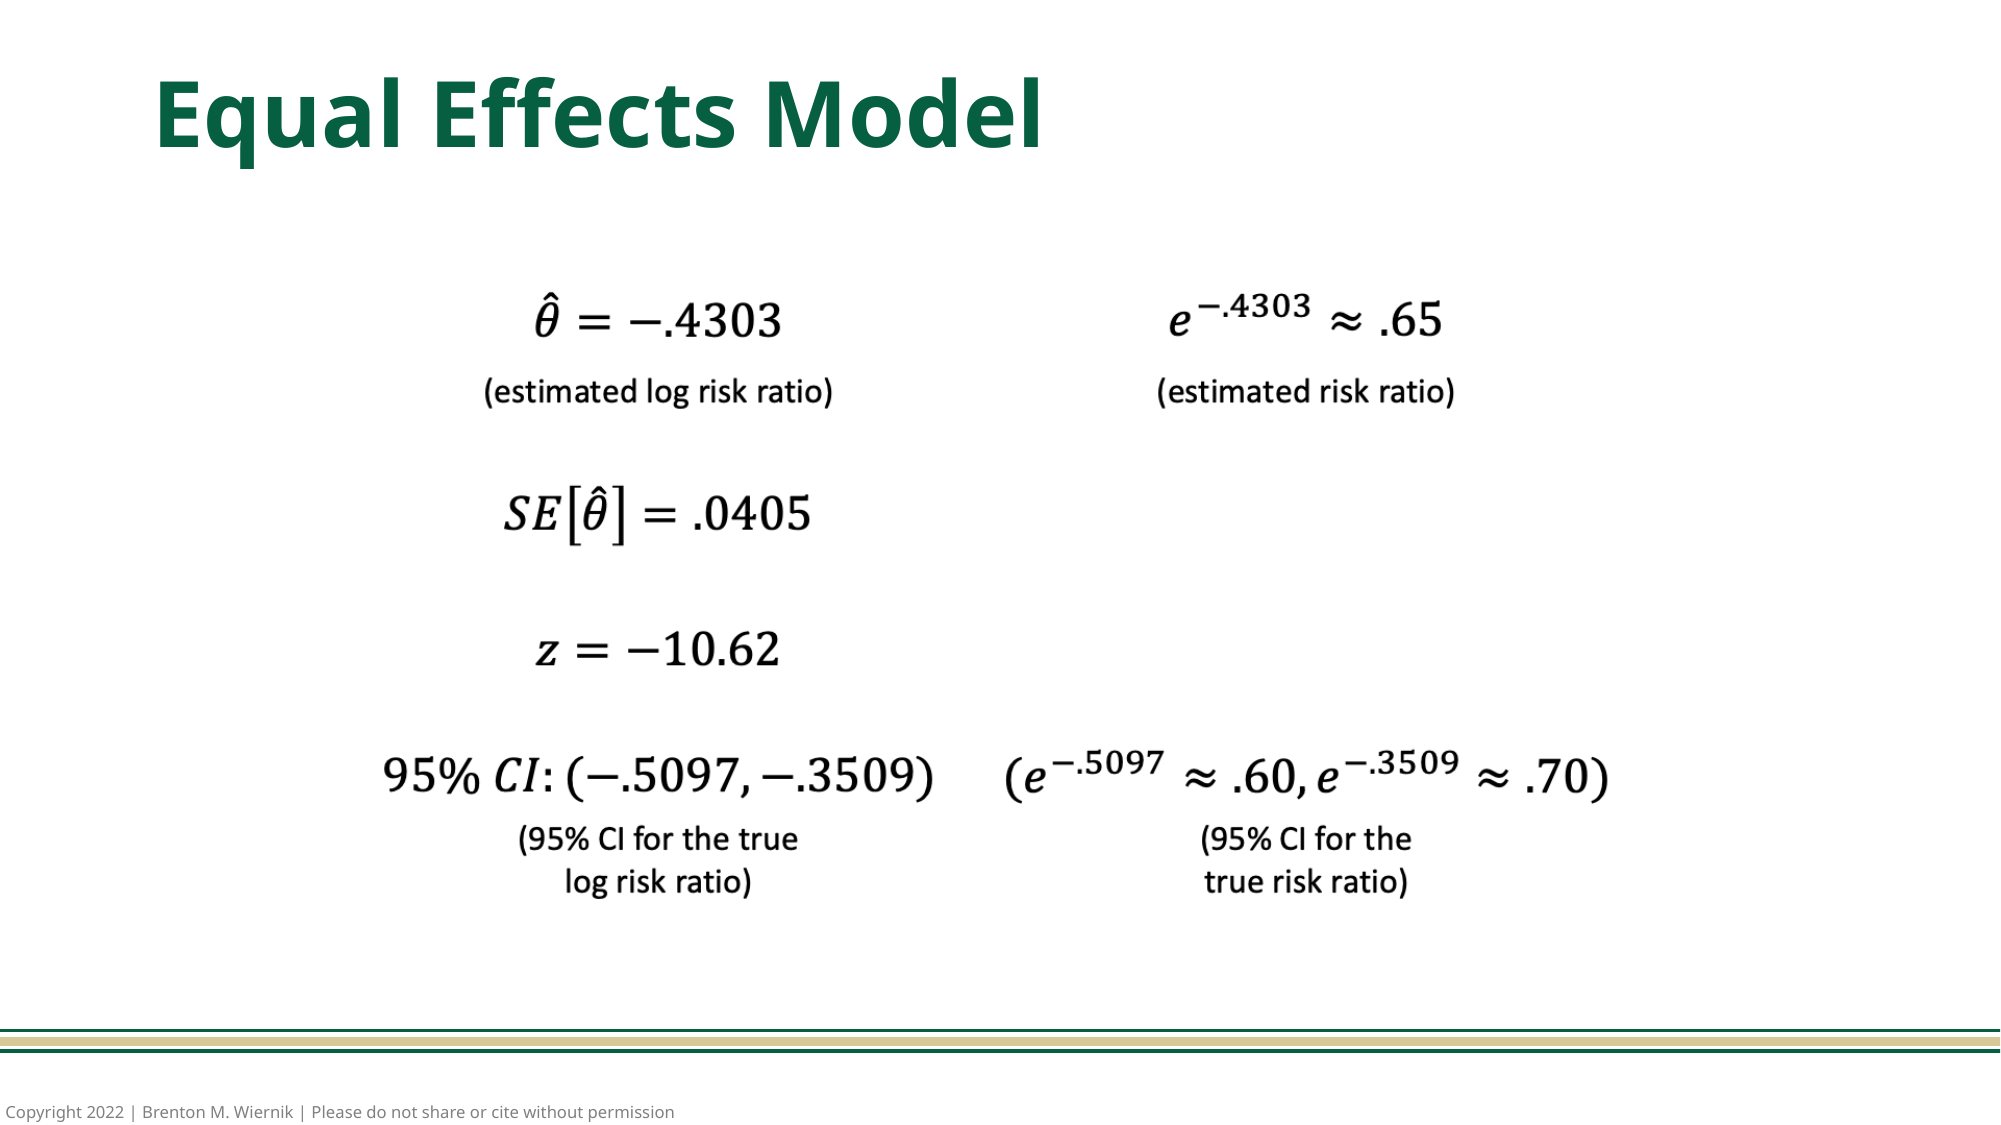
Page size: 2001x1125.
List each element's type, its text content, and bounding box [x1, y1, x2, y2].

picture [376, 245, 1623, 998]
title Equal Effects Model [137, 59, 1863, 177]
